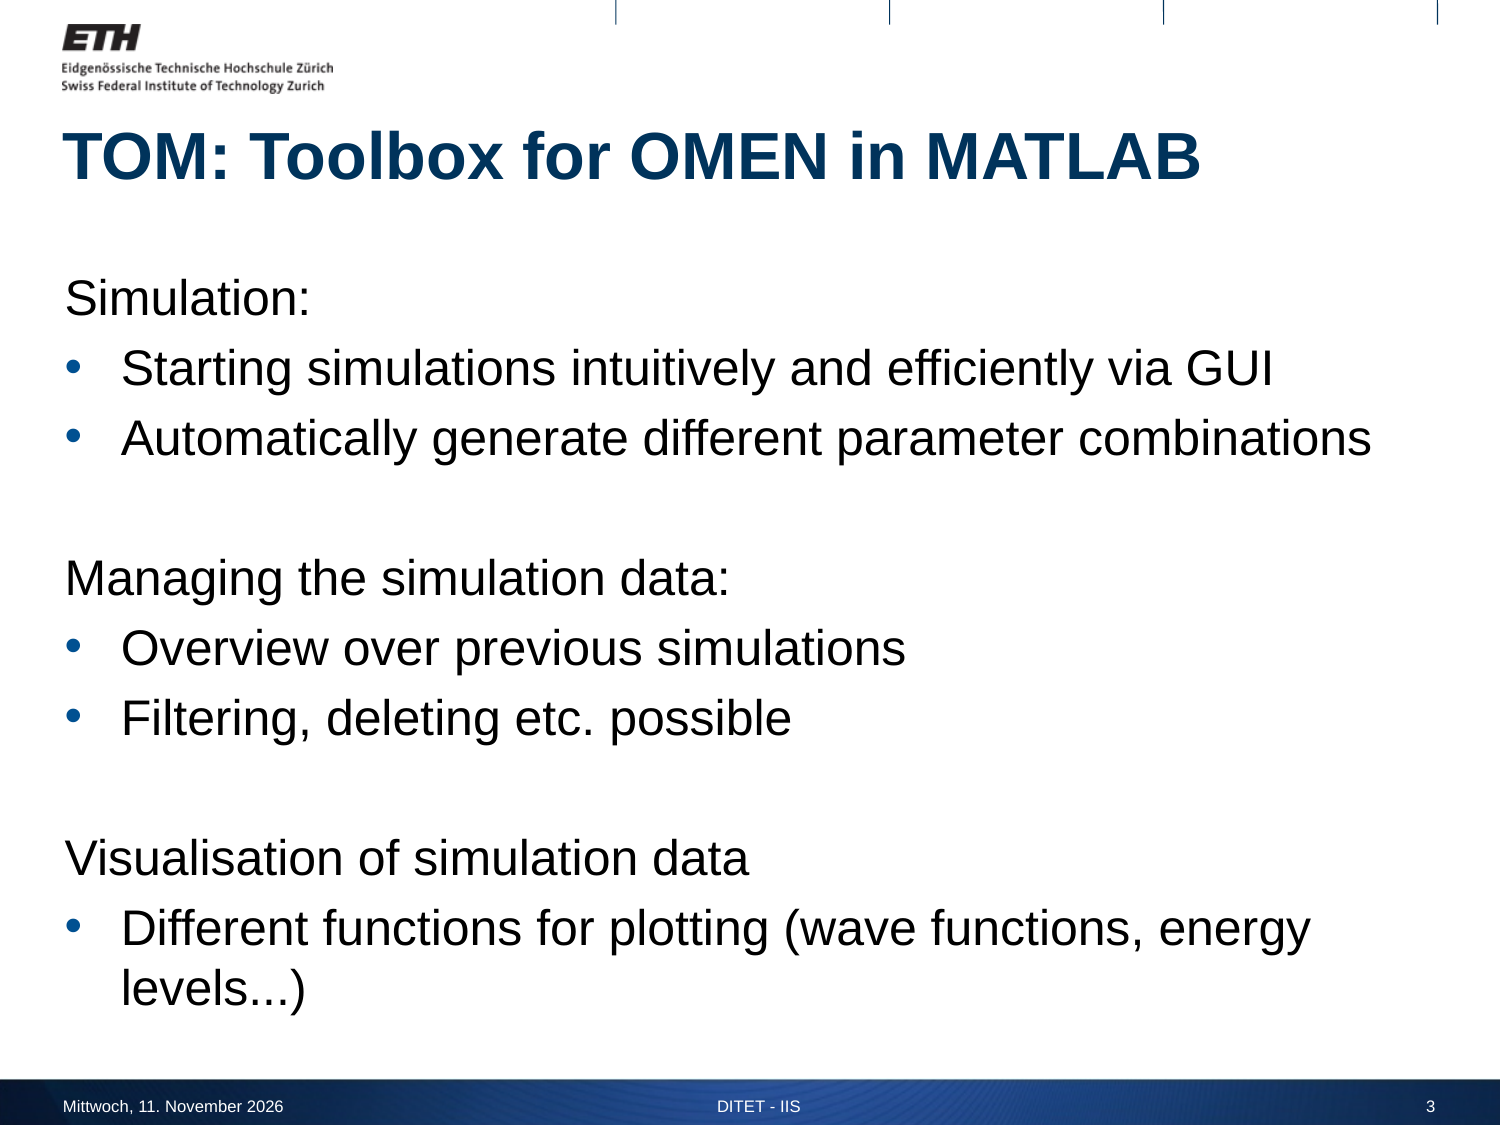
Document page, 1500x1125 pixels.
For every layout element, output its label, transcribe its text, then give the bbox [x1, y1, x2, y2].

subtitle Simulation: Starting simulations intuitively and efficiently via GUI Automatically generate different parameter combinations Managing the simulation data: Overview over previous simulations Filtering, deleting etc. possible Visualisation of simulation data Different functions for plotting (wave functions, energy levels...) [64, 258, 1440, 1036]
picture [62, 24, 333, 94]
footer DITET - IIS [367, 1088, 1151, 1125]
slide_number 3 [1181, 1088, 1451, 1125]
picture [0, 1078, 1500, 1125]
title TOM: Toolbox for OMEN in MATLAB [62, 104, 1438, 284]
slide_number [47, 1088, 347, 1125]
